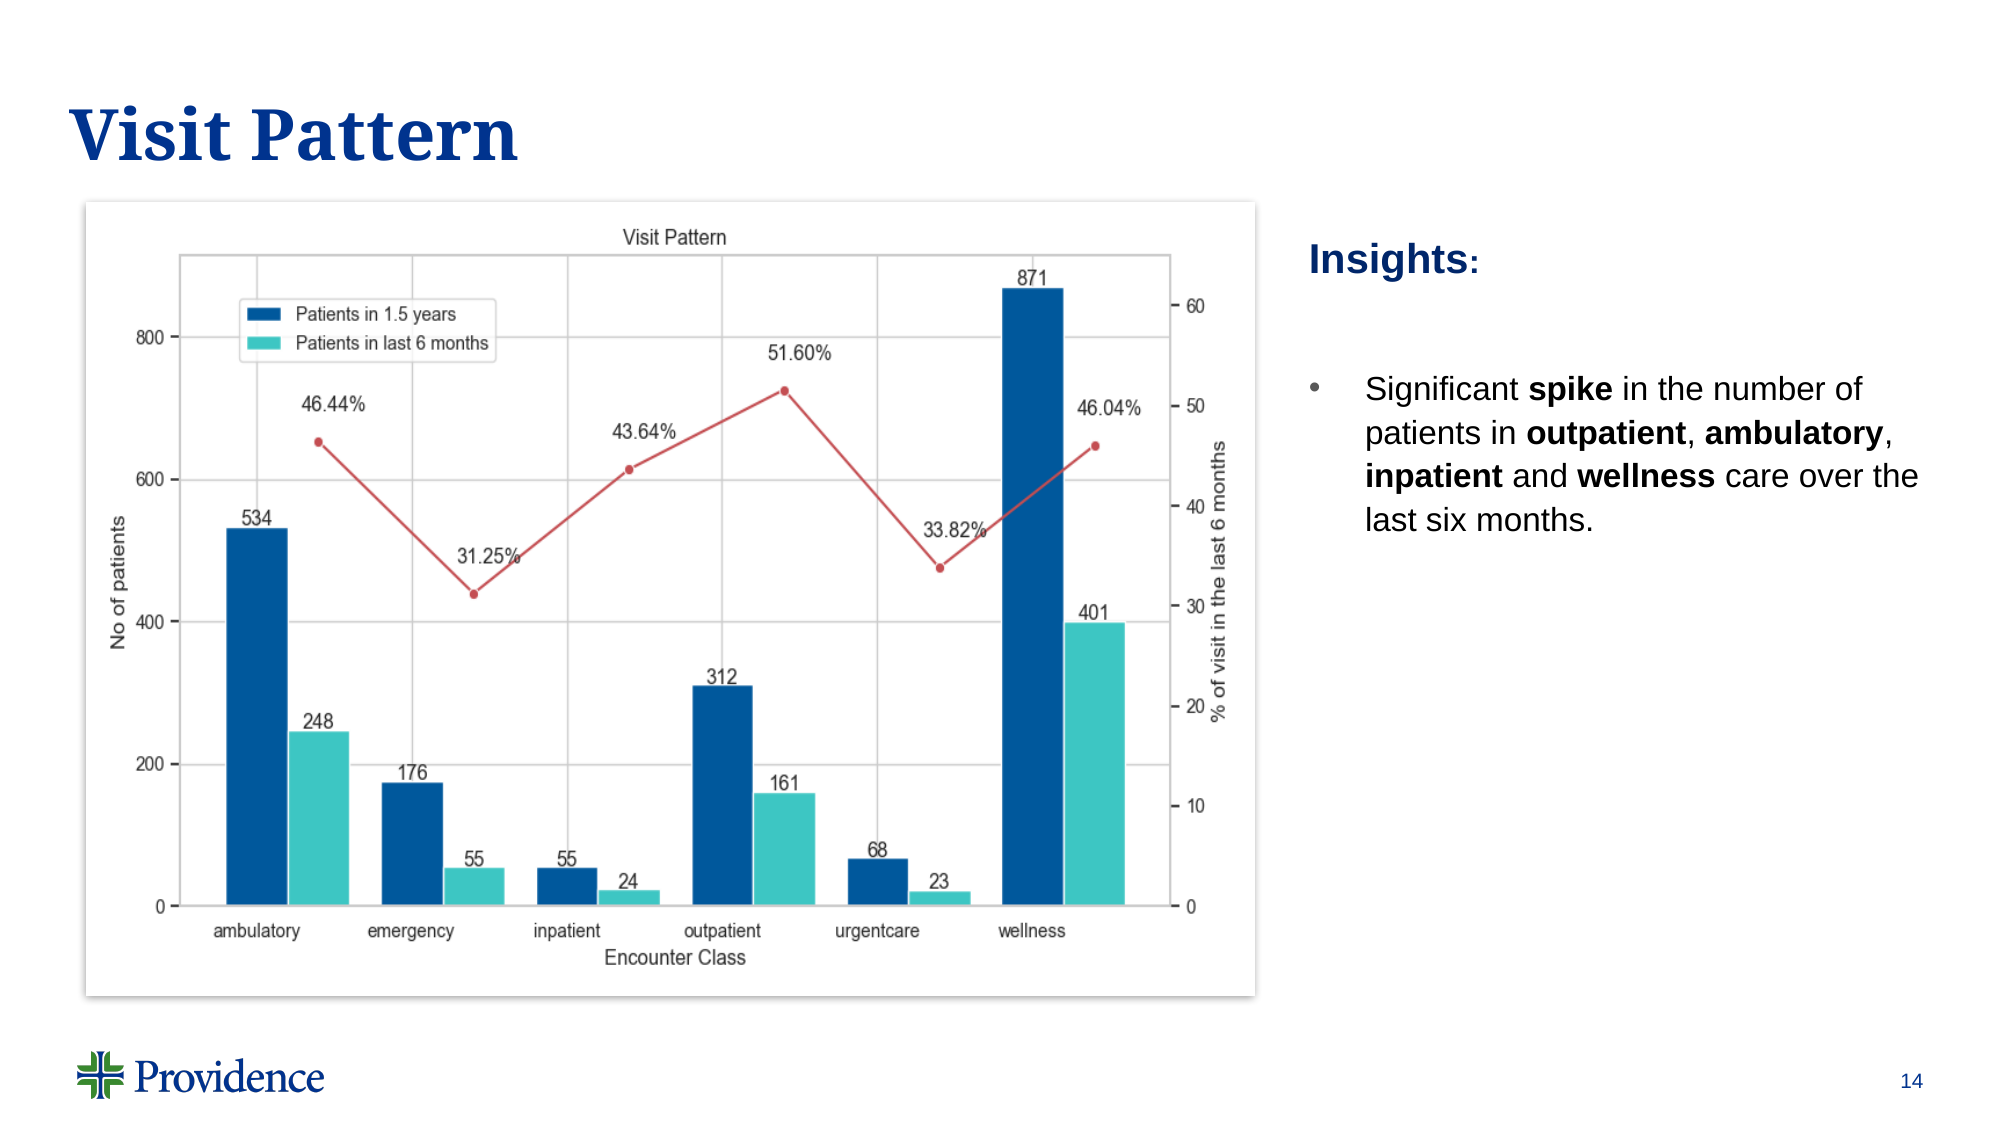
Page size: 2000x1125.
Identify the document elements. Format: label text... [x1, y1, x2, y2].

picture [77, 1051, 324, 1099]
slide_number 14 [1842, 1055, 1924, 1094]
list Insights: Significant spike in the number of patients in outpatient, ambulatory, inpatient and wellness care over the last six months. [1308, 238, 1926, 731]
title Visit Pattern [69, 31, 2000, 175]
picture [100, 216, 1241, 982]
